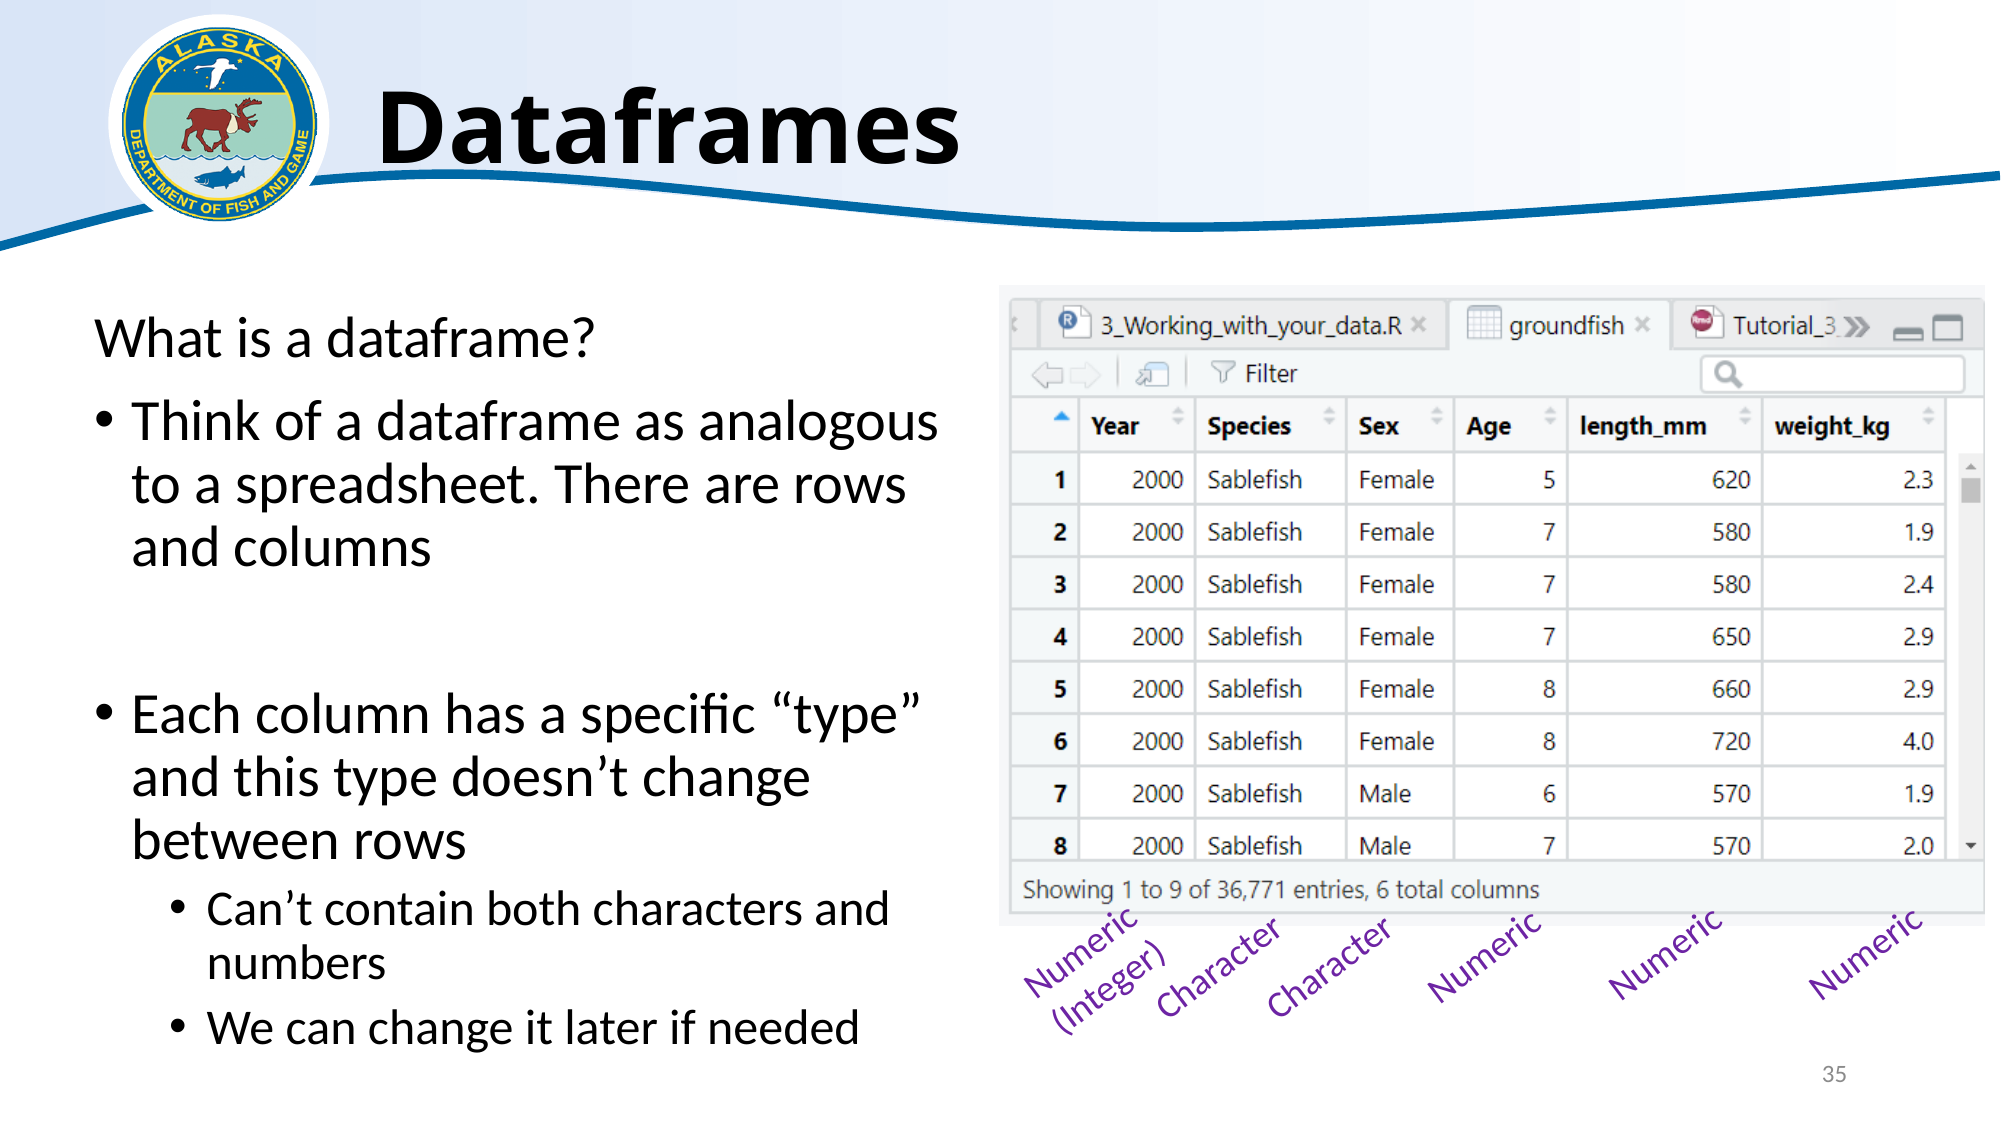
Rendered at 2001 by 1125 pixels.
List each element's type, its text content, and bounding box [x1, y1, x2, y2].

picture [999, 285, 1985, 926]
slide_number 35 [1412, 1042, 1863, 1103]
list What is a dataframe? Think of a dataframe as analogous to a spreadsheet. There are rows and columns Each column has a specific “type” and this type doesn’t change between rows Can’t contain both characters and numbers We can change it later if needed [79, 299, 969, 1103]
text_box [1011, 910, 1965, 1017]
picture [30, 14, 408, 232]
title Dataframes [359, 30, 1863, 232]
